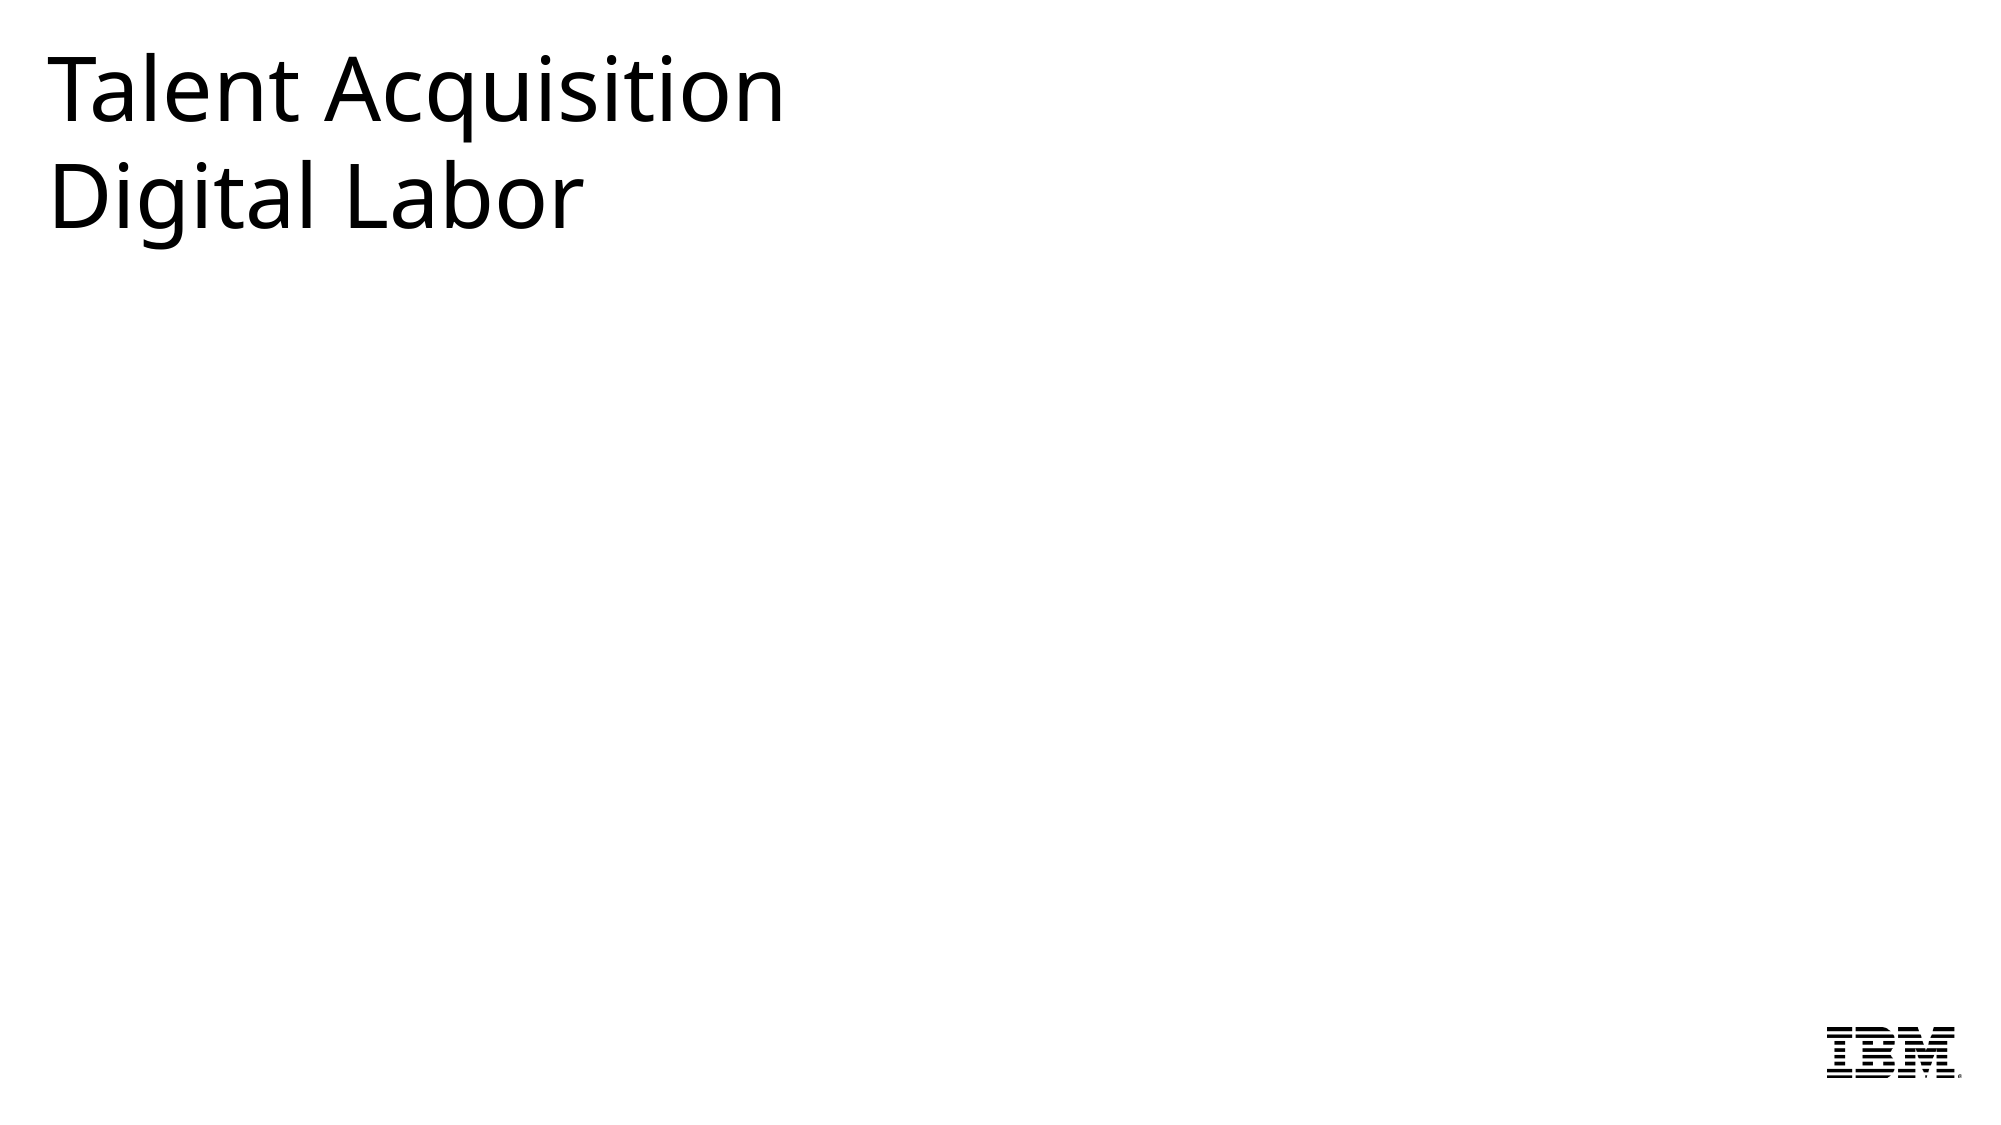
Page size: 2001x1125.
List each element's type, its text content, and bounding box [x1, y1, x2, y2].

title Talent Acquisition Digital Labor [46, 30, 954, 548]
